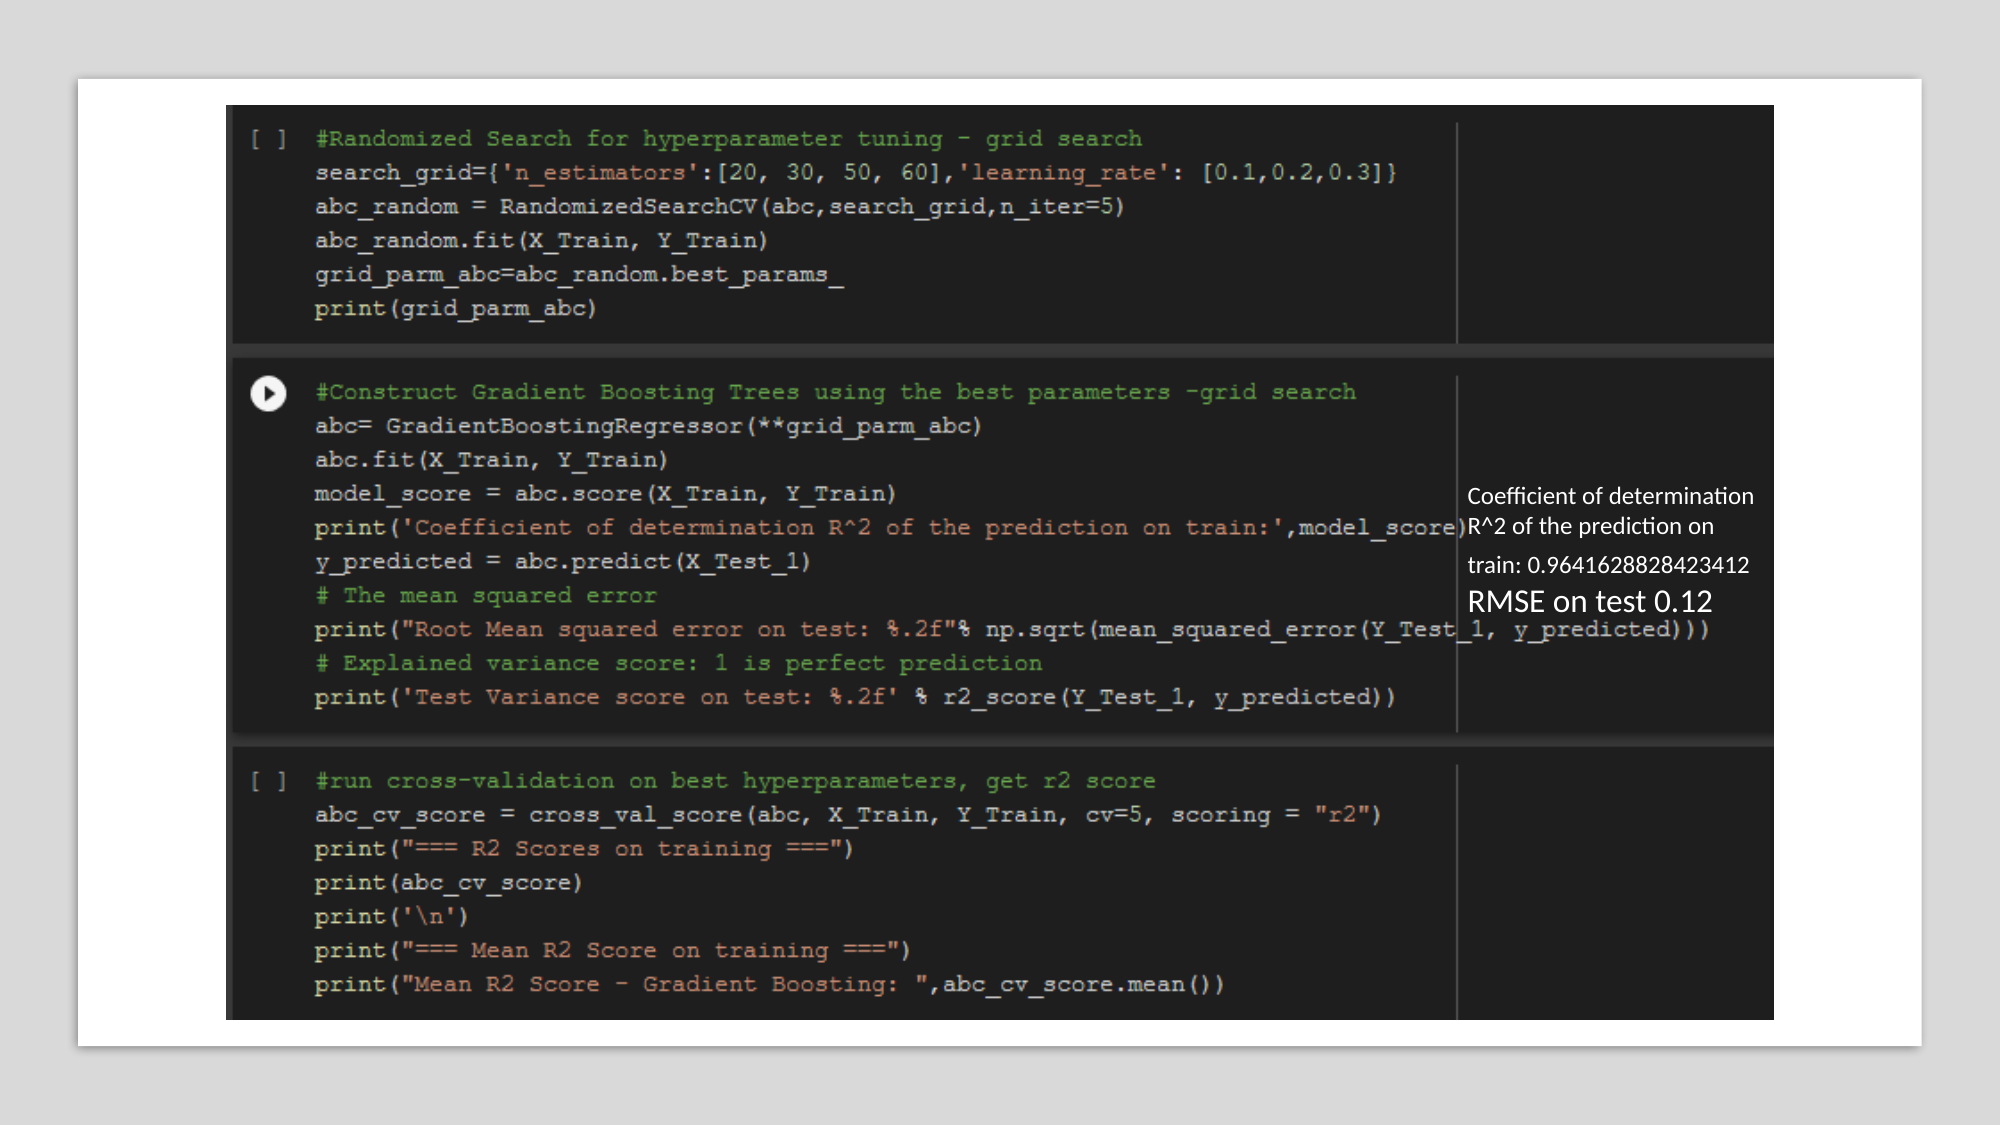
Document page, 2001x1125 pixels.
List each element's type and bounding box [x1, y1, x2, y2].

text_box [76, 77, 1924, 1048]
list [226, 104, 1774, 1020]
text_box [0, 0, 2000, 1125]
